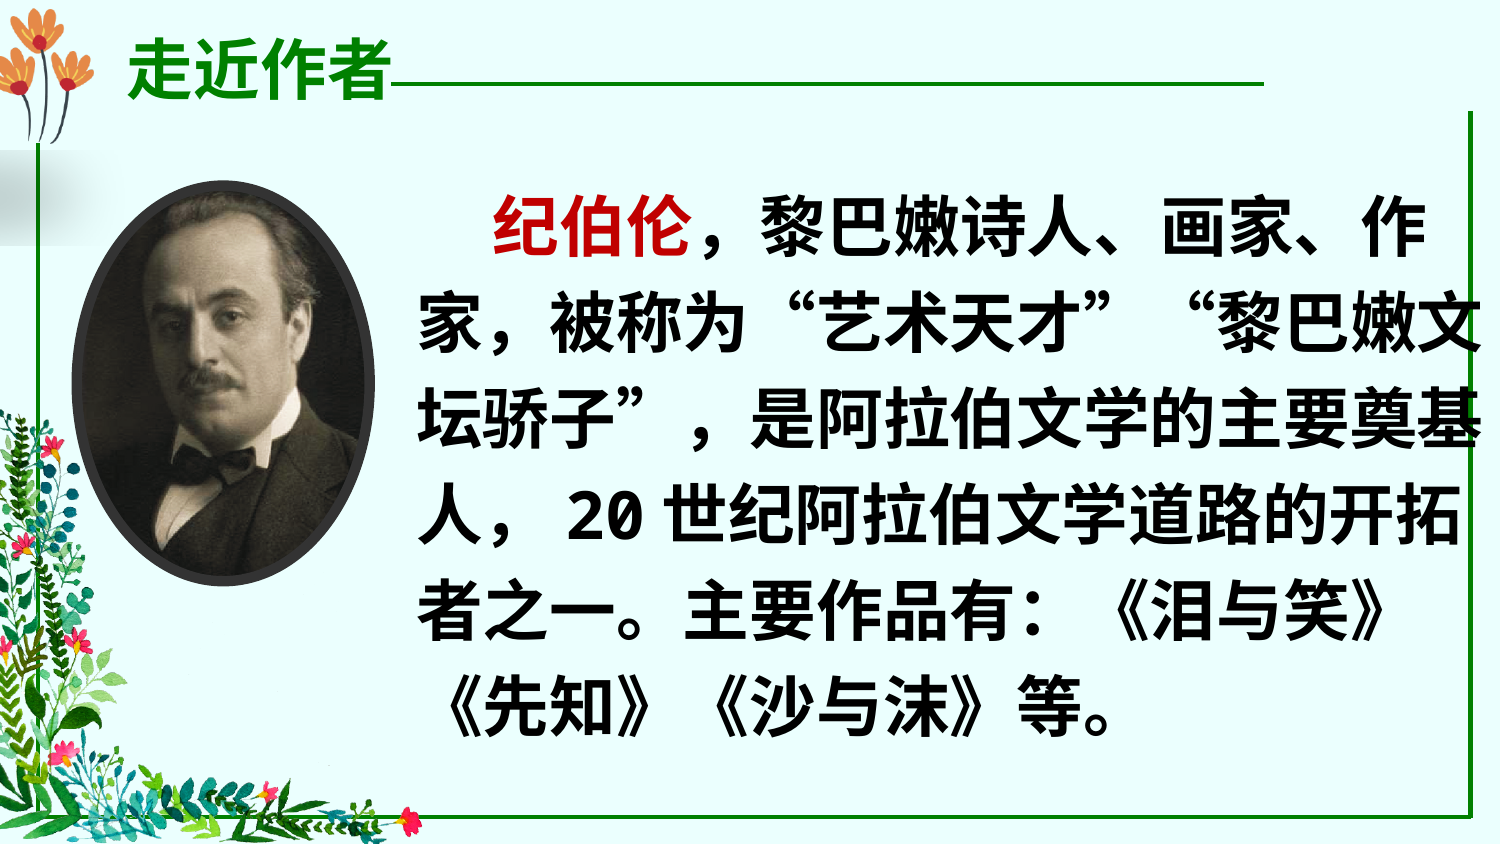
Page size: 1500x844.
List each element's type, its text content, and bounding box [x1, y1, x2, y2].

picture [0, 0, 1500, 844]
text_box 纪伯伦，黎巴嫩诗人、画家、作家，被称为“艺术天才”“黎巴嫩文坛骄子”，是阿拉伯文学的主要奠基人，20世纪阿拉伯文学道路的开拓者之一。主要作品有：《泪与笑》《先知》《沙与沫》等。 [401, 161, 1500, 753]
text_box 走近作者 [112, 20, 432, 115]
